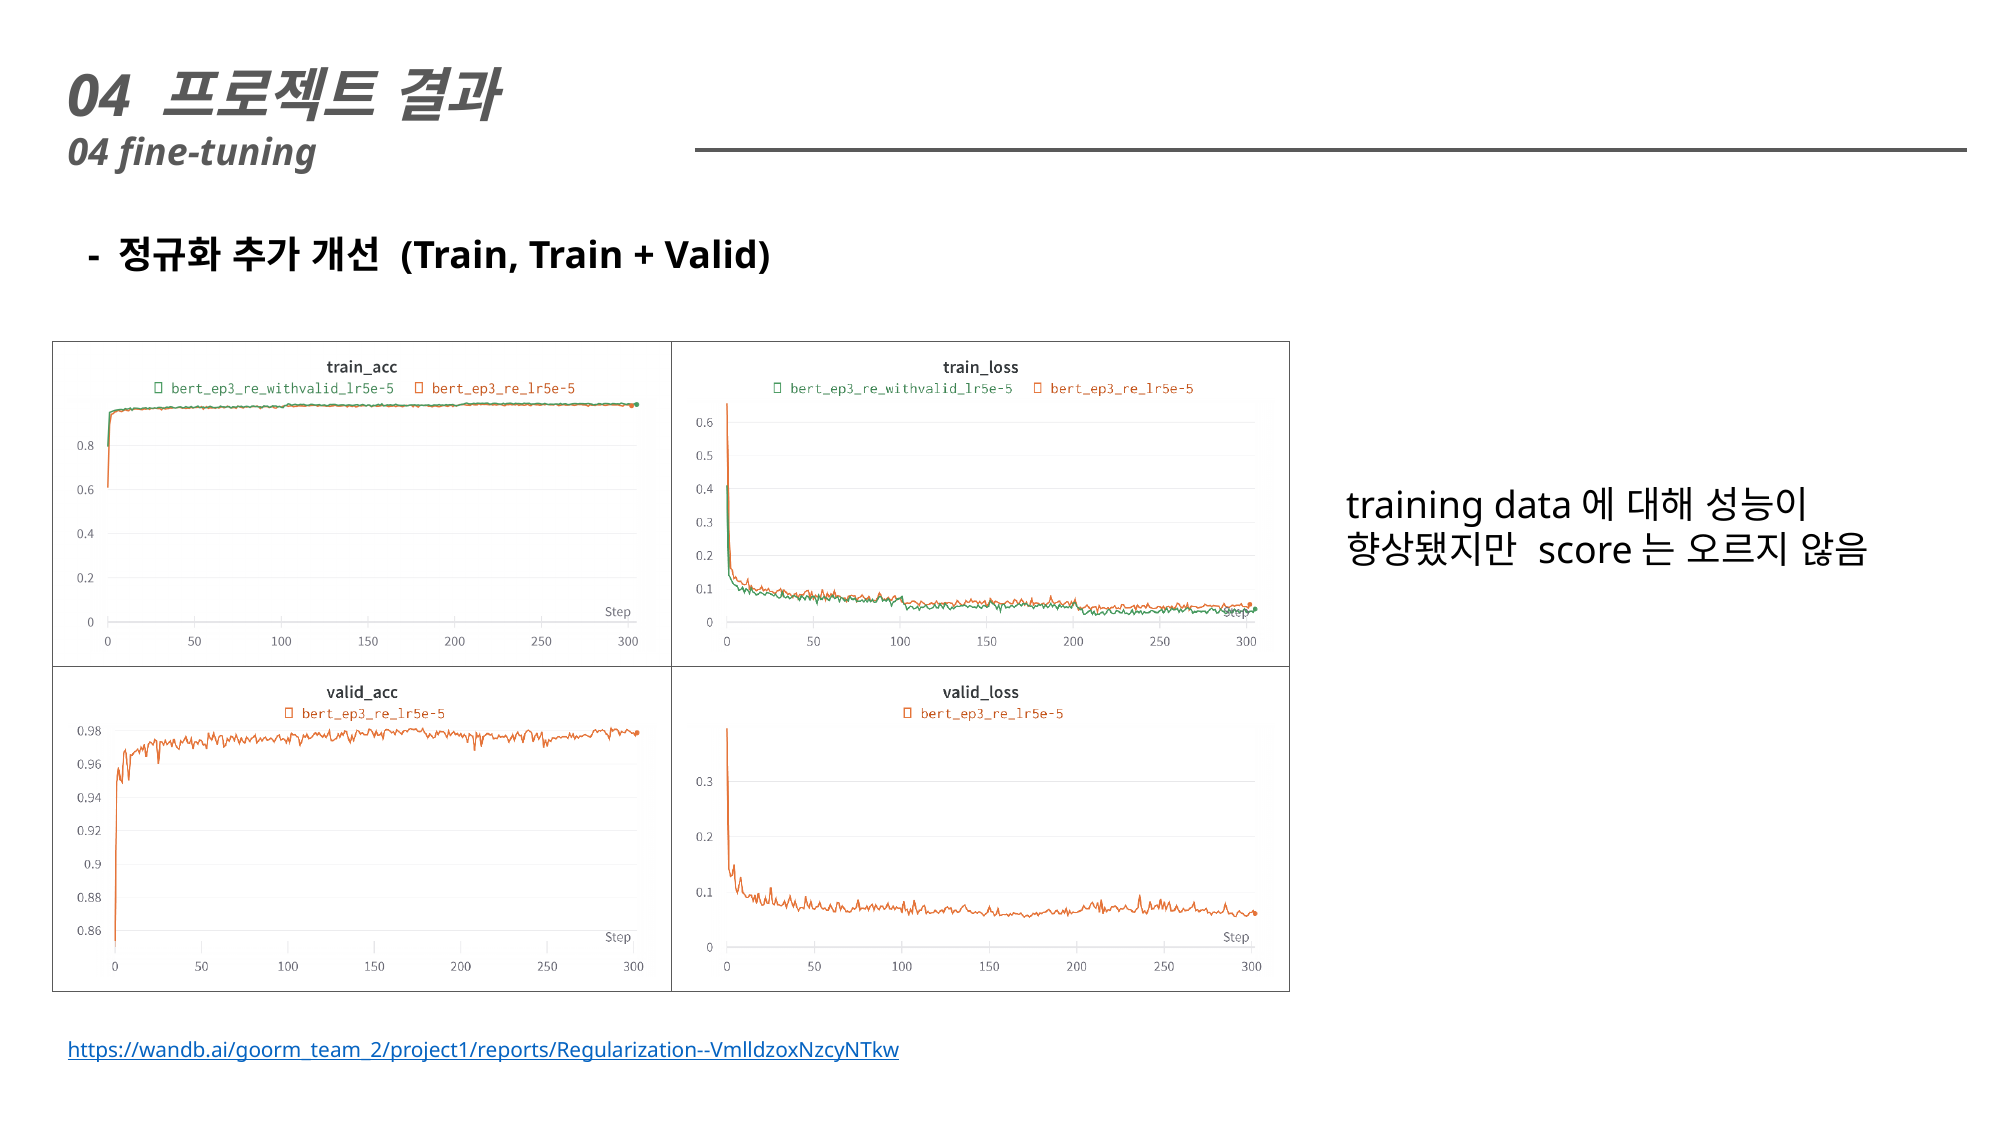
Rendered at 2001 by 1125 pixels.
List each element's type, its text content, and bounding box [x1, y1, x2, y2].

text_box training data에 대해 성능이 향상됐지만 score는 오르지 않음 [1330, 266, 1927, 786]
text_box - 정규화 추가 개선 (Train, Train + Valid) [72, 181, 862, 341]
text_box 04 프로젝트 결과 04 fine-tuning [52, 50, 907, 181]
text_box https://wandb.ai/goorm_team_2/project1/reports/Regularization--VmlldzoxNzcyNTkw [52, 1029, 1053, 1072]
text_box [52, 341, 1290, 992]
